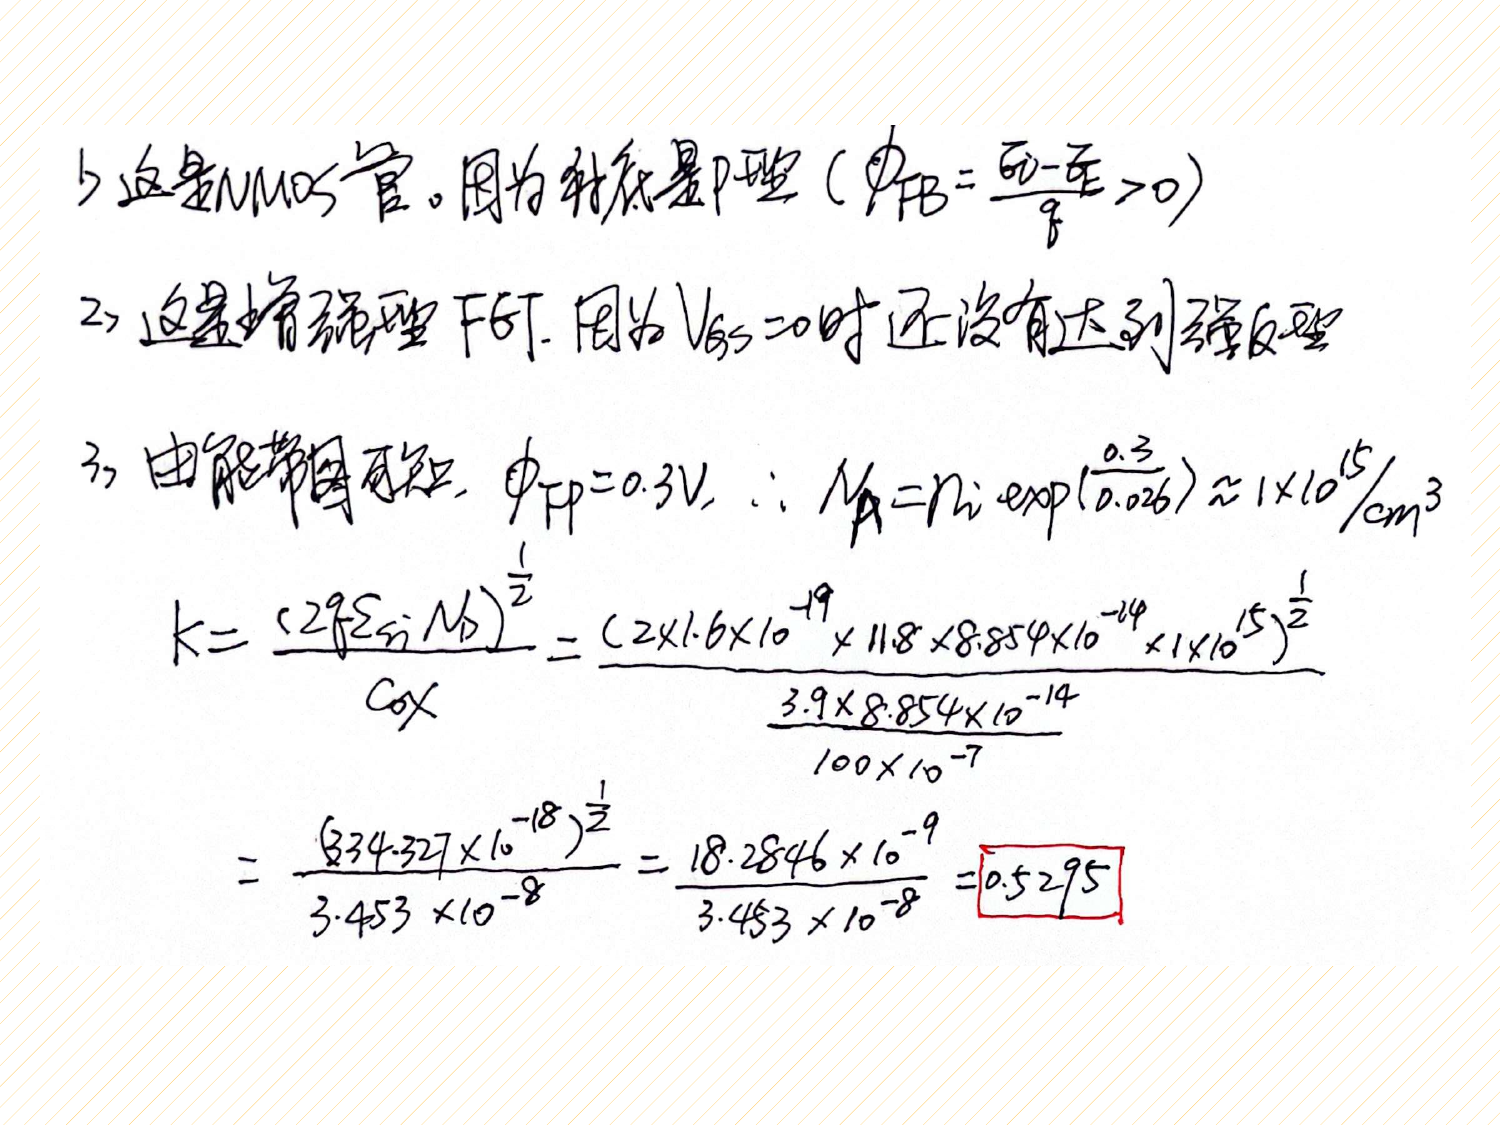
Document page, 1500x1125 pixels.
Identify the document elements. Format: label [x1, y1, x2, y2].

picture [39, 125, 1471, 967]
